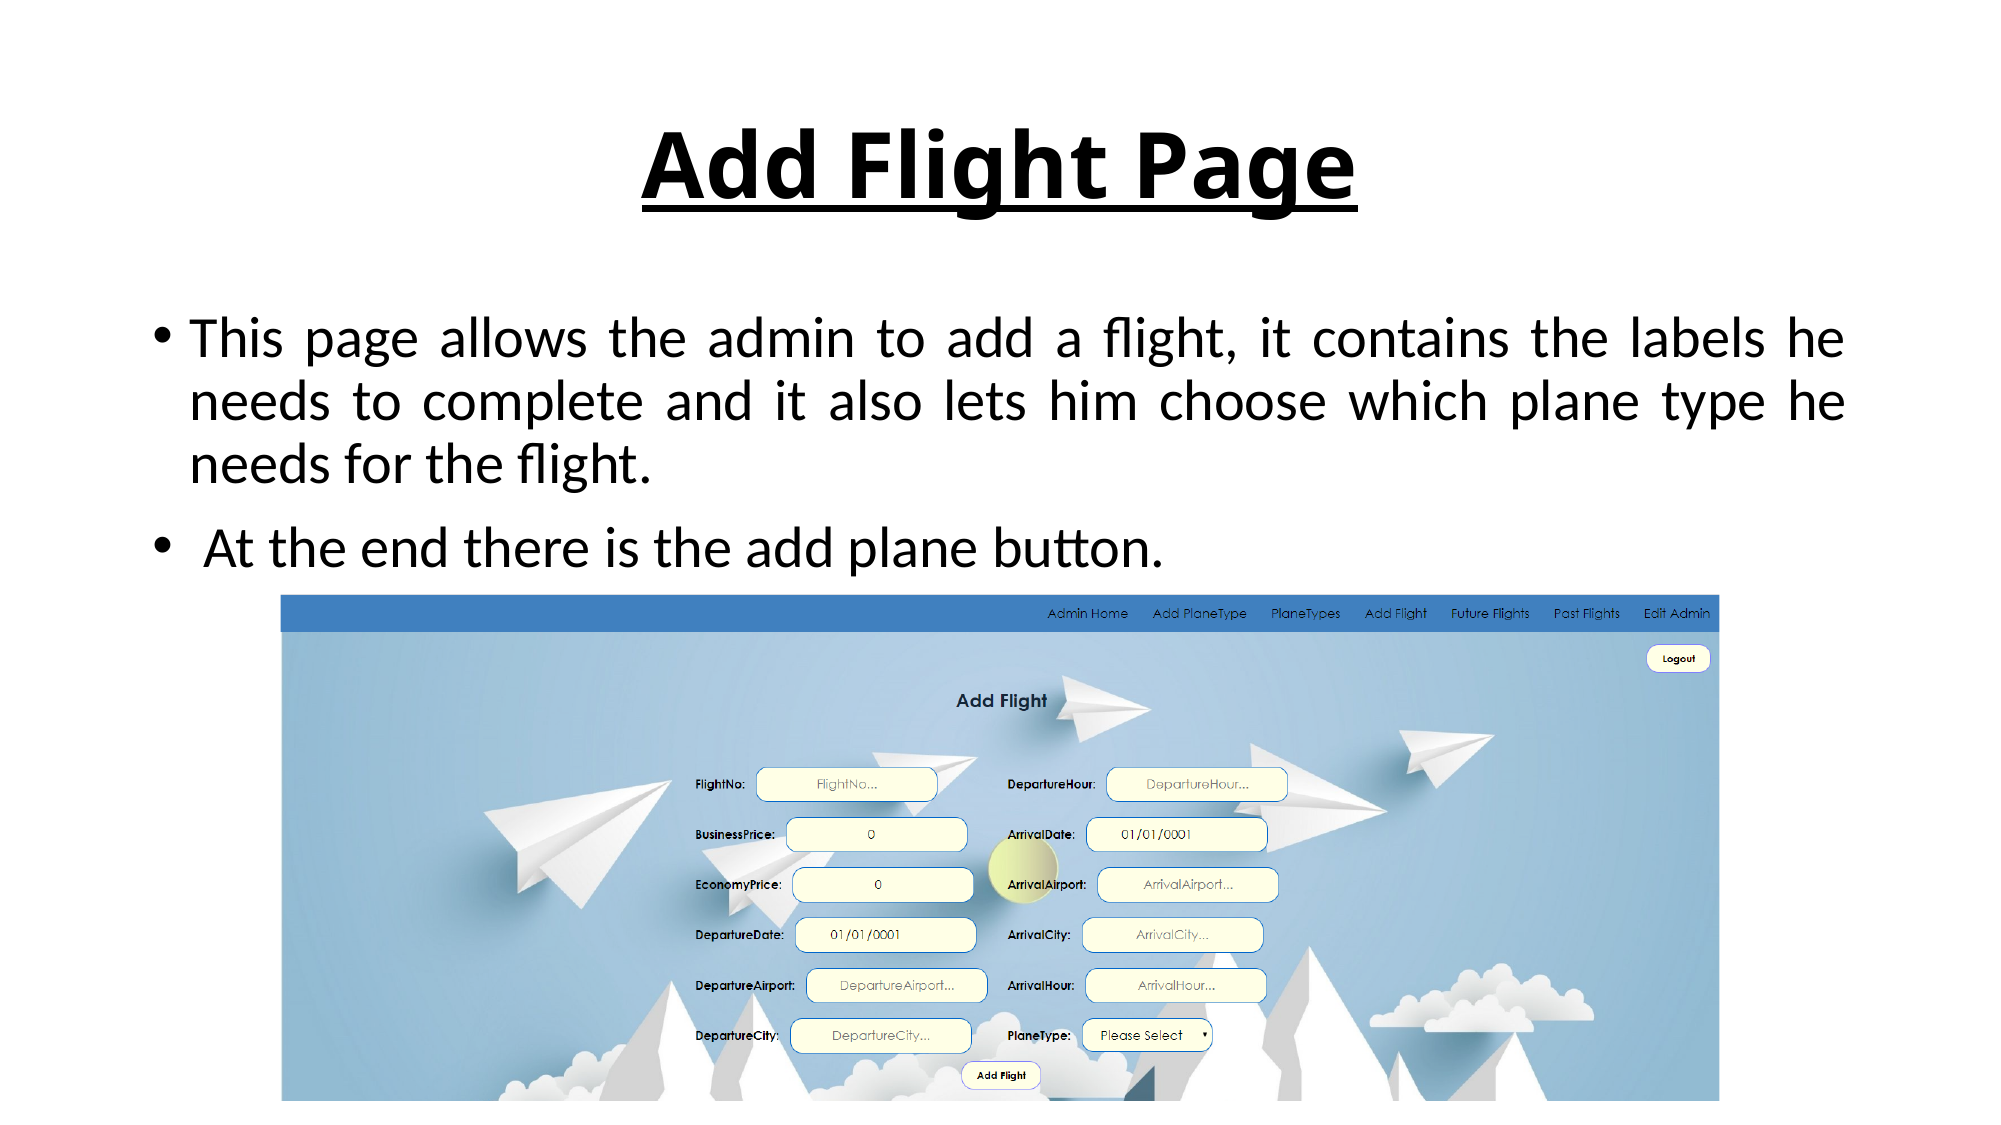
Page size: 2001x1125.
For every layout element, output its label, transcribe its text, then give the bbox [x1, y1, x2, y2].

title Add Flight Page [137, 59, 1863, 278]
picture [280, 594, 1720, 1101]
list This page allows the admin to add a flight, it contains the labels he needs to complete and it also lets him choose which plane type he needs for the flight. At the end there is the add plane button. [137, 299, 1863, 1014]
